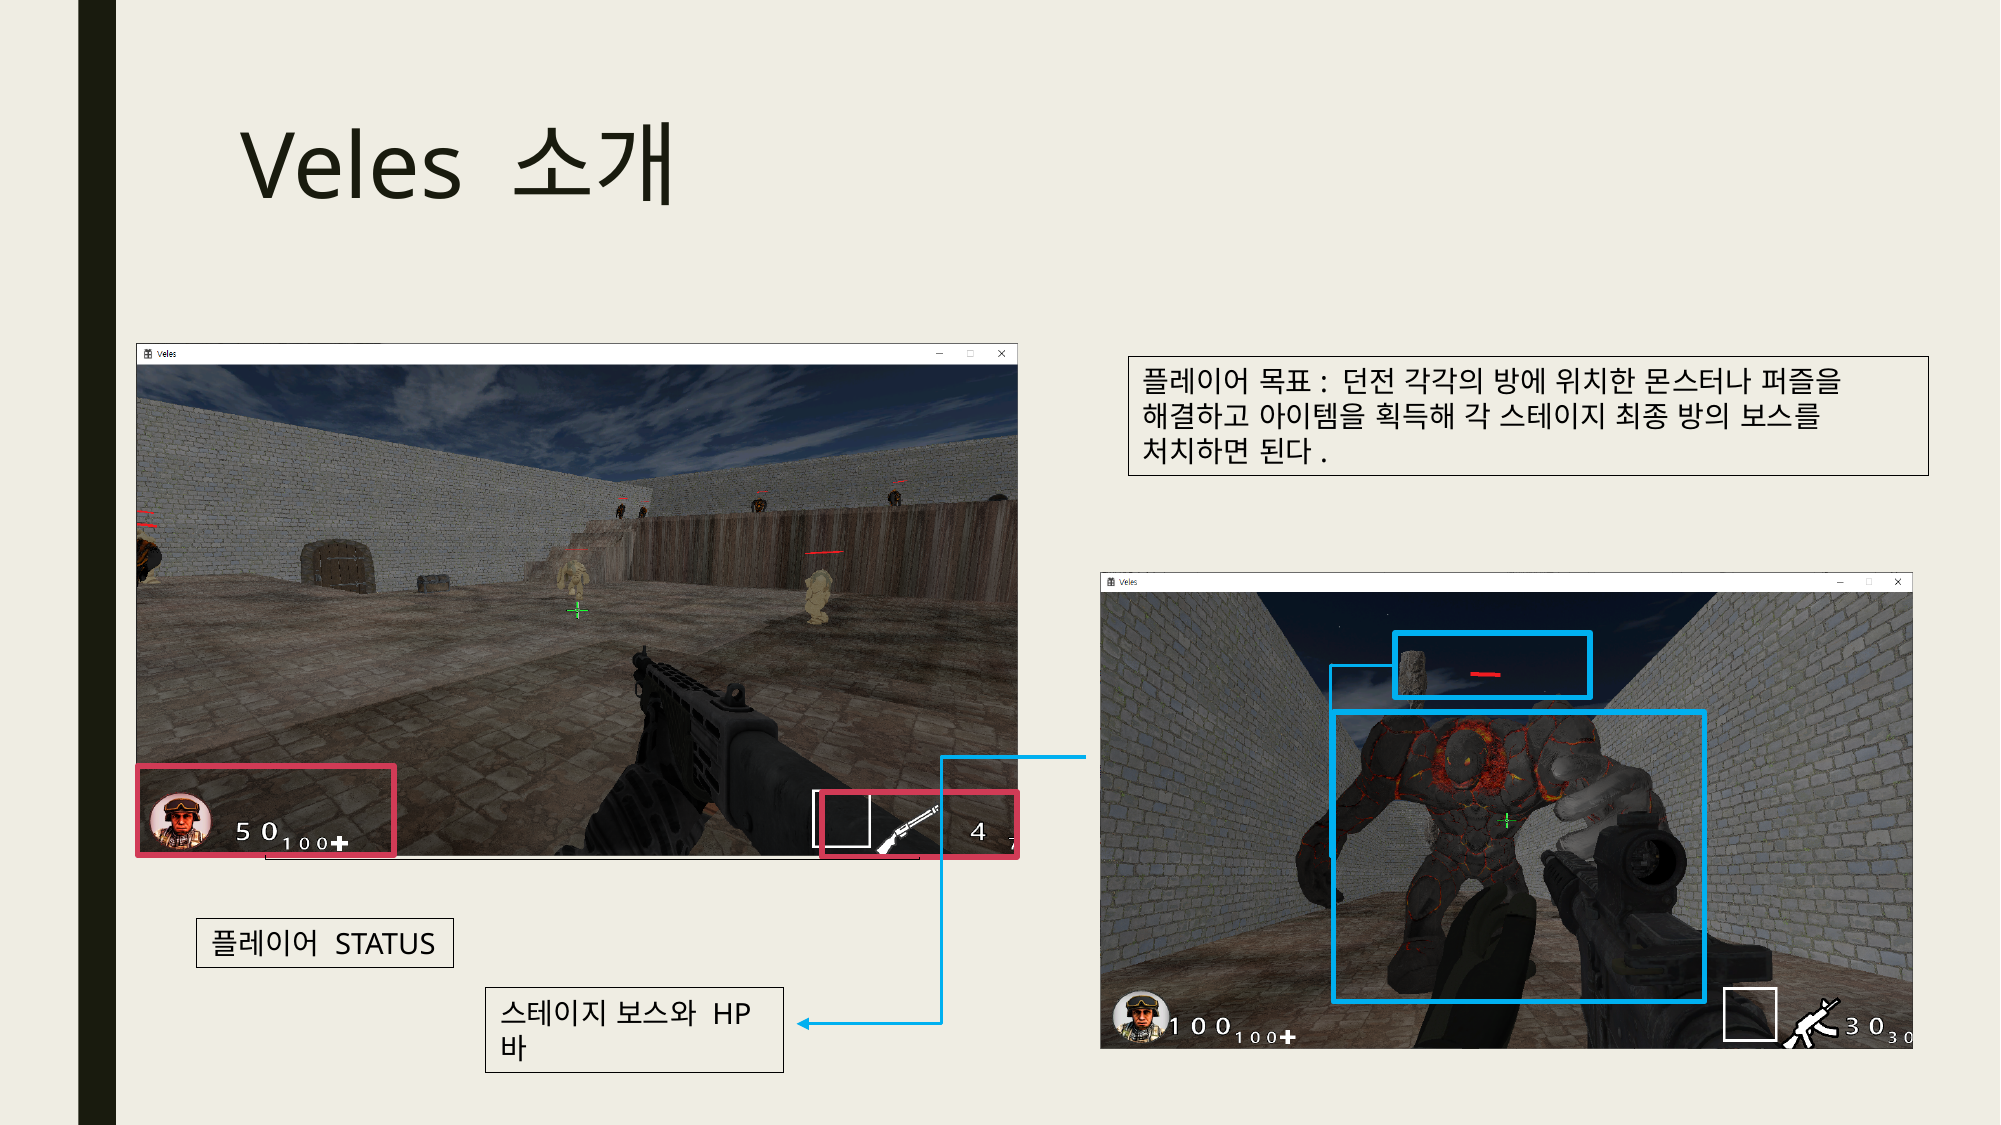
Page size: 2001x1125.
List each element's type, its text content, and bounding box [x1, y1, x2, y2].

text_box 플레이어 목표: 던전 각각의 방에 위치한 몬스터나 퍼즐을 해결하고 아이템을 획득해 각 스테이지 최종 방의 보스를 처치하면 된다. [1128, 356, 1929, 476]
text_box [796, 756, 1087, 1024]
picture [136, 343, 1018, 856]
picture [1100, 572, 1913, 1049]
title Veles 소개 [225, 112, 1800, 357]
text_box 스테이지 보스와 HP바 [594, 987, 784, 1073]
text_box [1333, 665, 1396, 857]
text_box 플레이어 STATUS [196, 918, 454, 968]
text_box 스테이지 보스와 HP바 [485, 987, 591, 1073]
